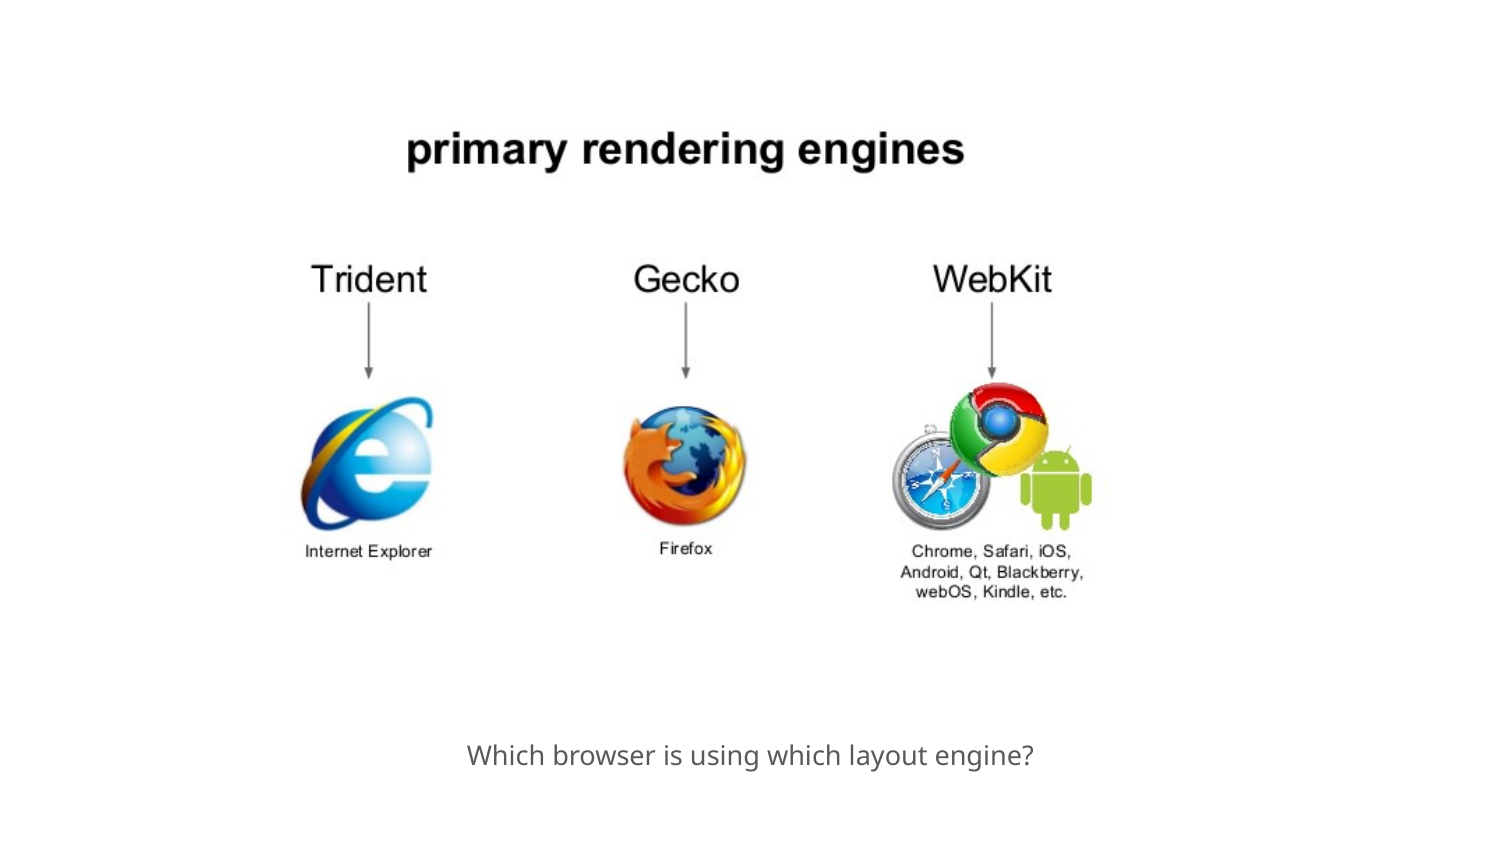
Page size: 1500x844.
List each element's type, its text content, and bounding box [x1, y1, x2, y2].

picture [241, 23, 1131, 692]
list Which browser is using which layout engine? [118, 717, 1382, 793]
